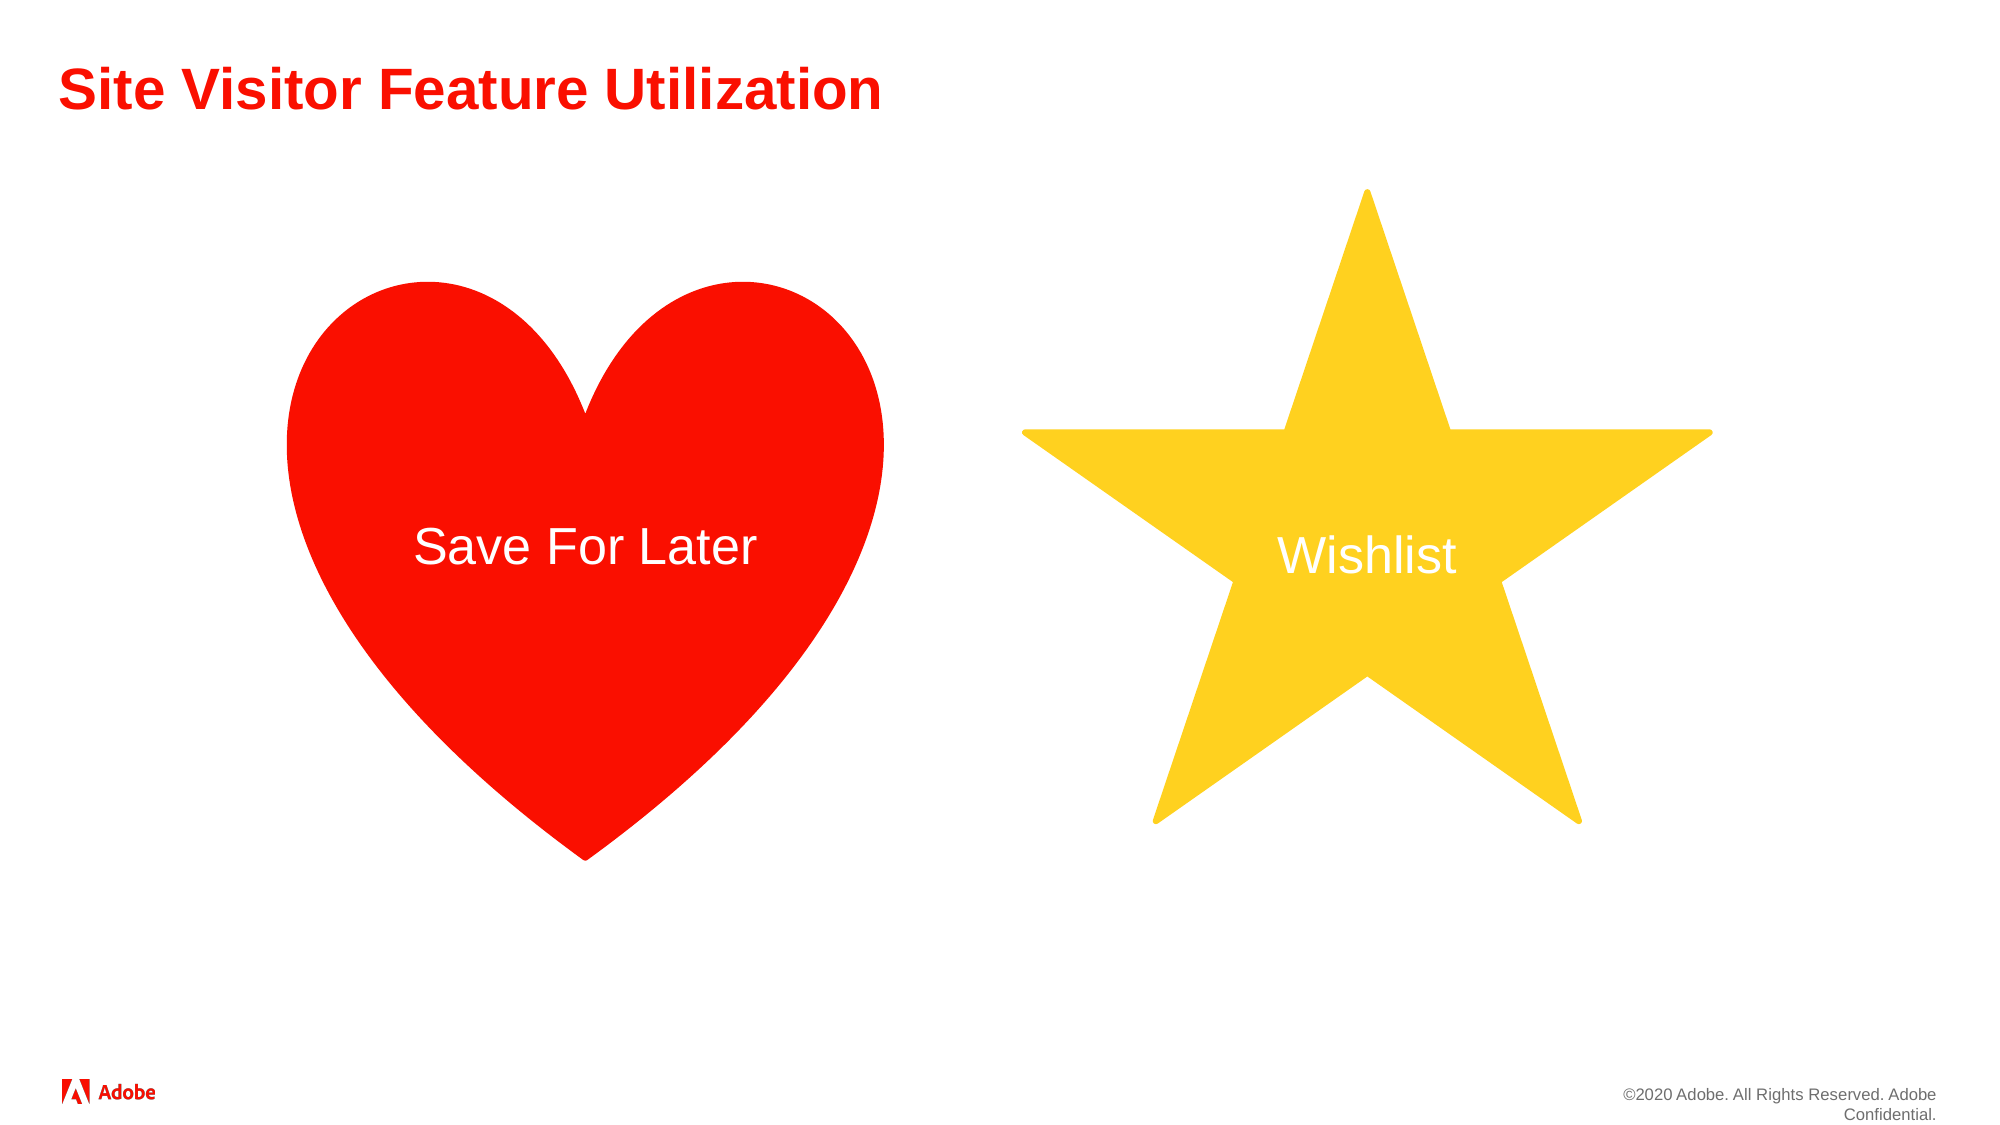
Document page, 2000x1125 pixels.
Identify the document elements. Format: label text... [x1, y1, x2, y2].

picture [62, 1079, 155, 1104]
title Site Visitor Feature Utilization [50, 51, 1936, 158]
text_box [291, 192, 1710, 858]
